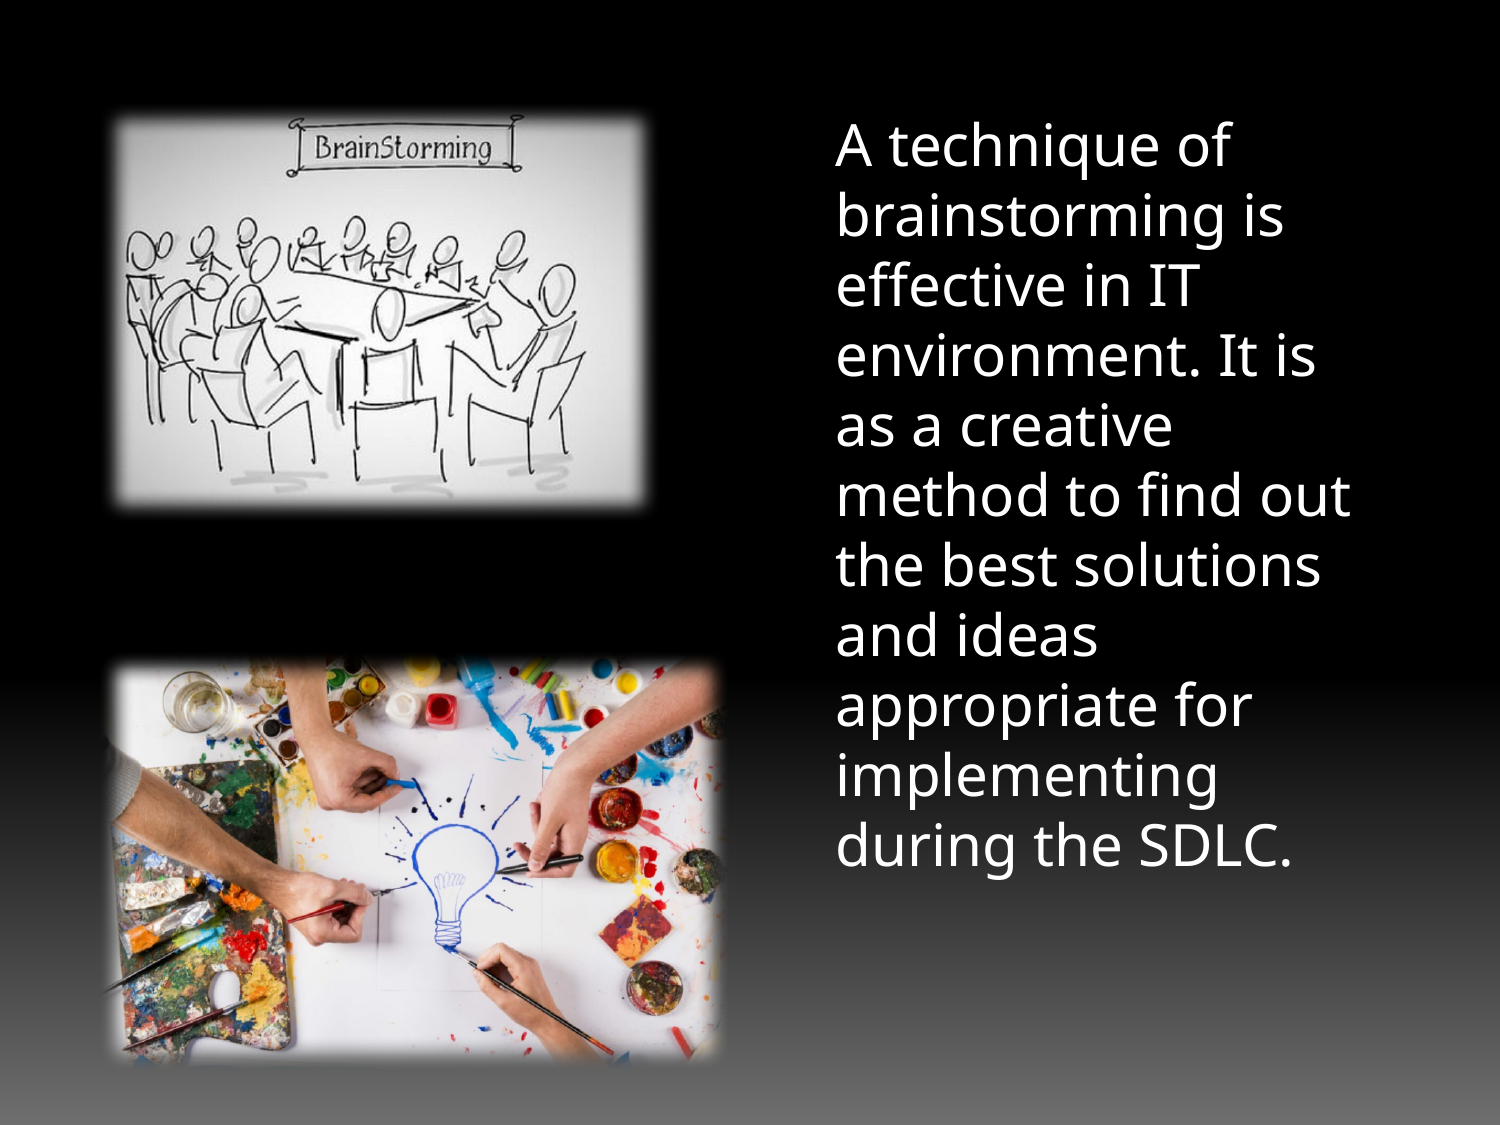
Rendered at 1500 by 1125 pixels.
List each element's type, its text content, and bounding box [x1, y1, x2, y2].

picture [98, 101, 660, 523]
text_box A technique of brainstorming is effective in IT environment. It is as a creative method to find out the best solutions and ideas appropriate for implementing during the SDLC. [820, 100, 1370, 885]
picture [98, 650, 730, 1072]
